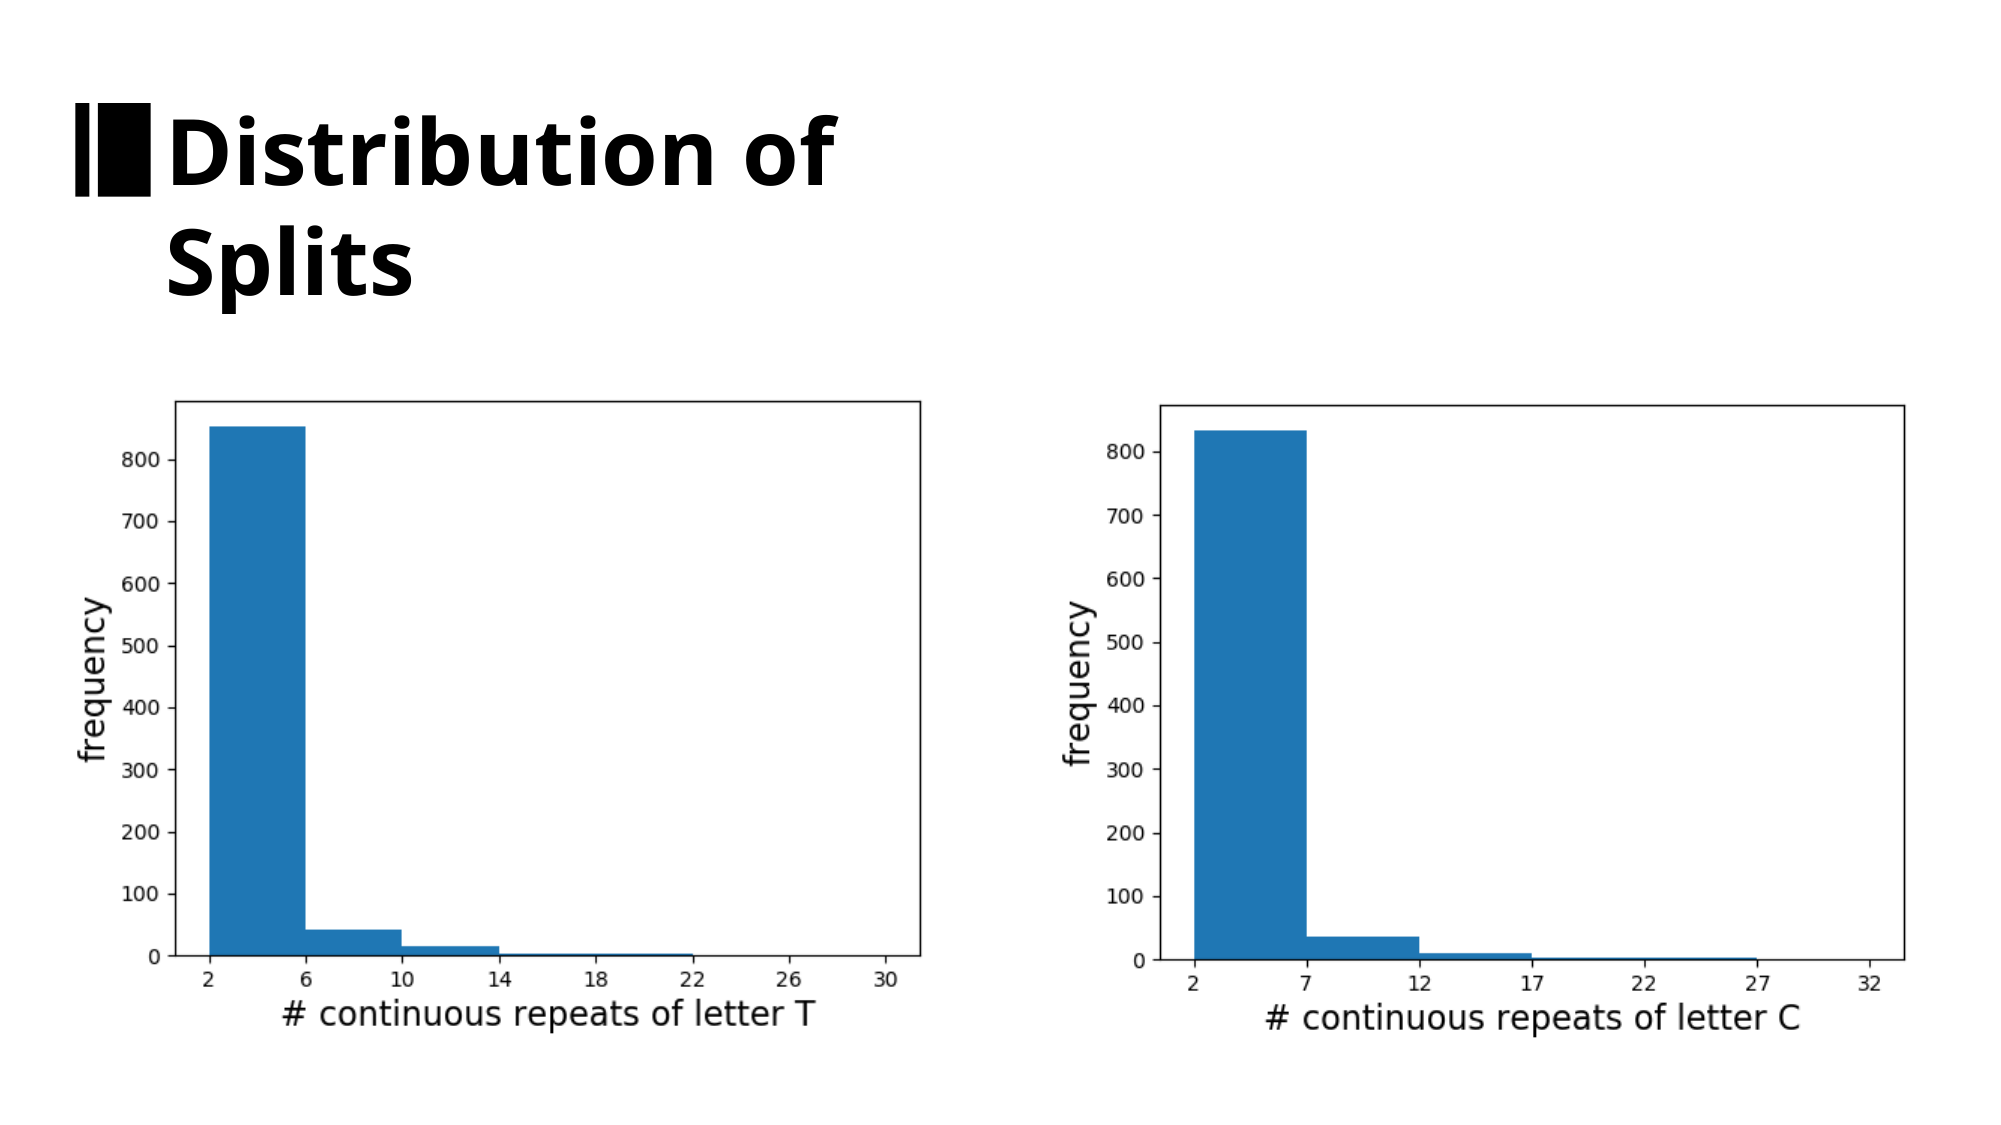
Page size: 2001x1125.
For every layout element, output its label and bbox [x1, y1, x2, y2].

picture [55, 314, 1016, 1035]
picture [1039, 318, 2000, 1039]
text_box [75, 86, 1107, 325]
